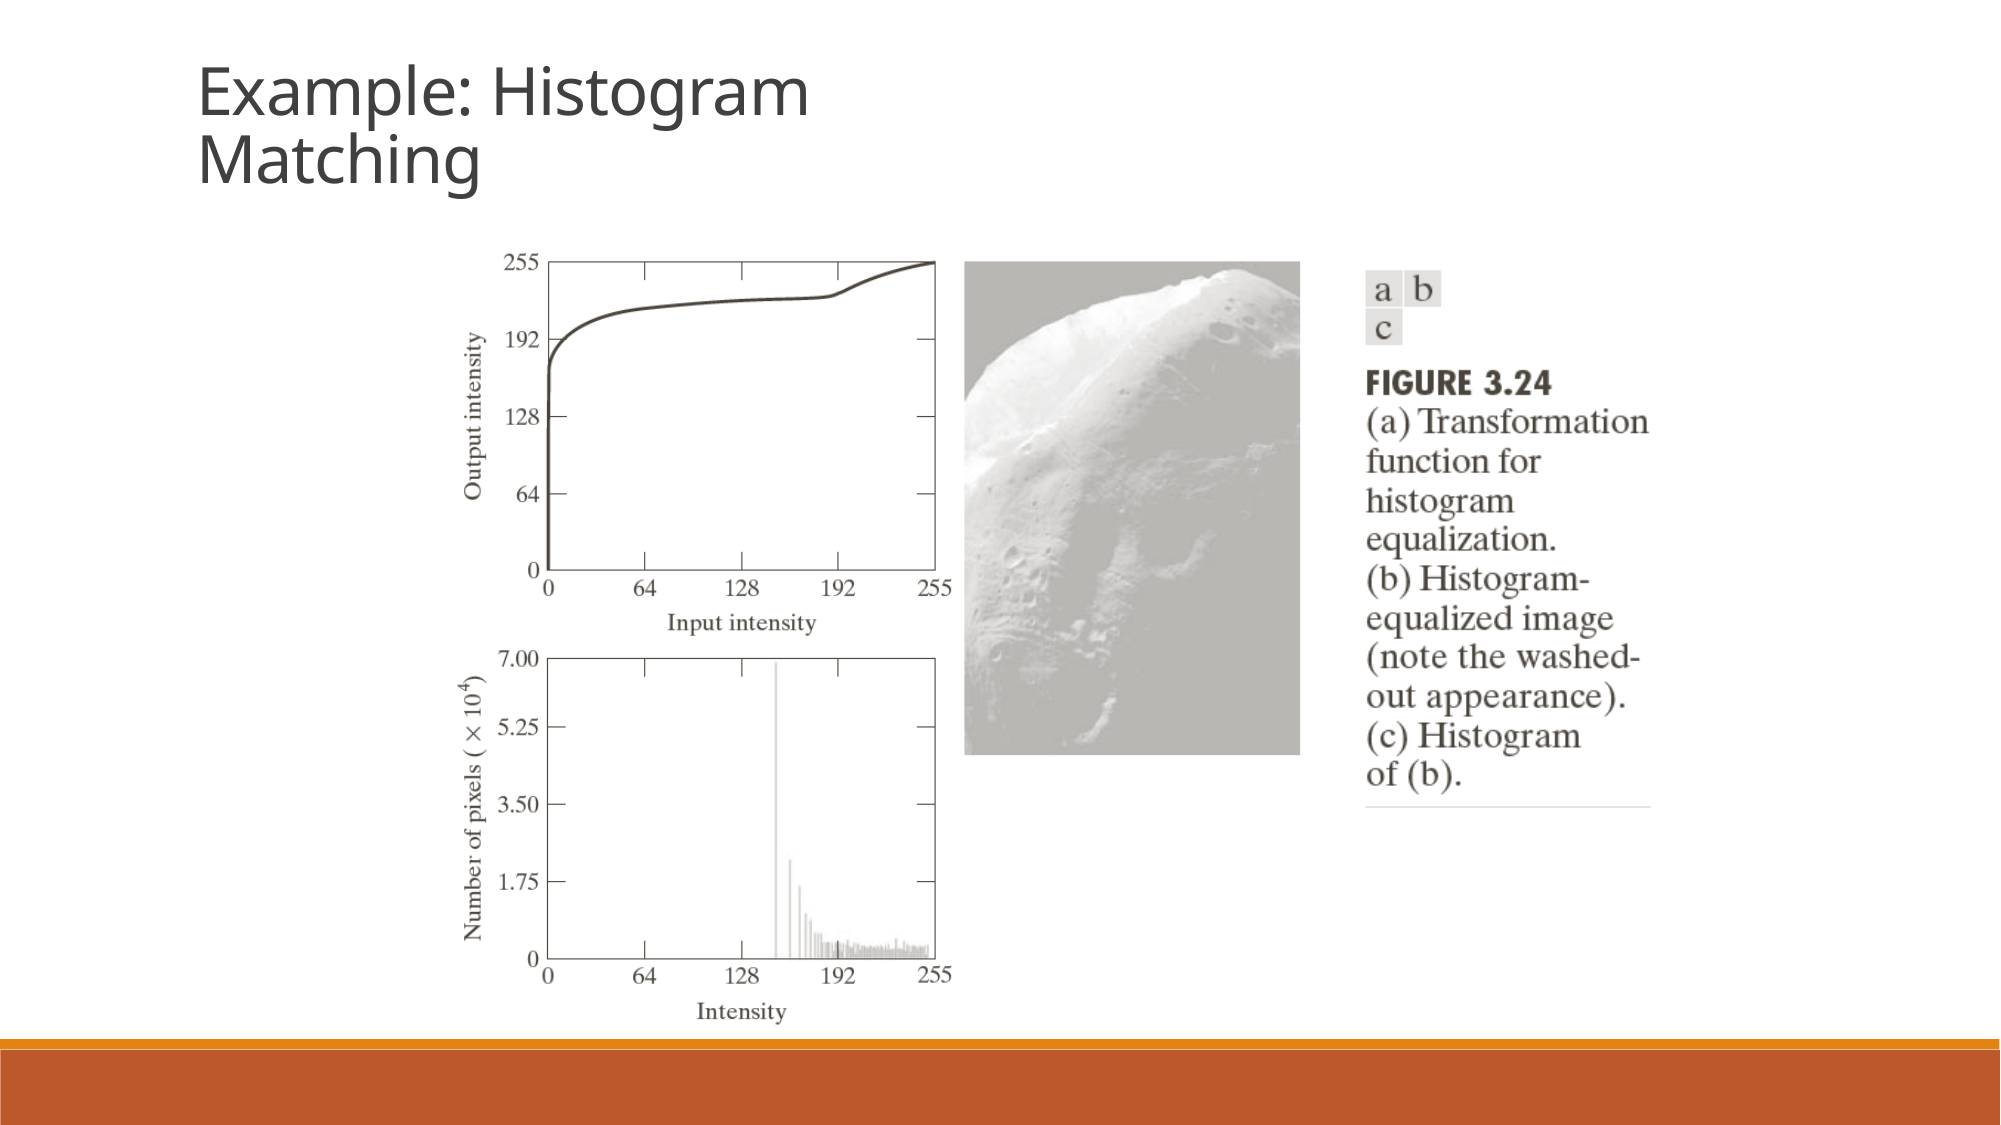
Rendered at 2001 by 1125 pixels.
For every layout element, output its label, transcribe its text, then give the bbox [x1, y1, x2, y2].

title Example: Histogram Matching [181, 101, 990, 205]
picture [452, 236, 1310, 1028]
picture [1359, 265, 1671, 826]
